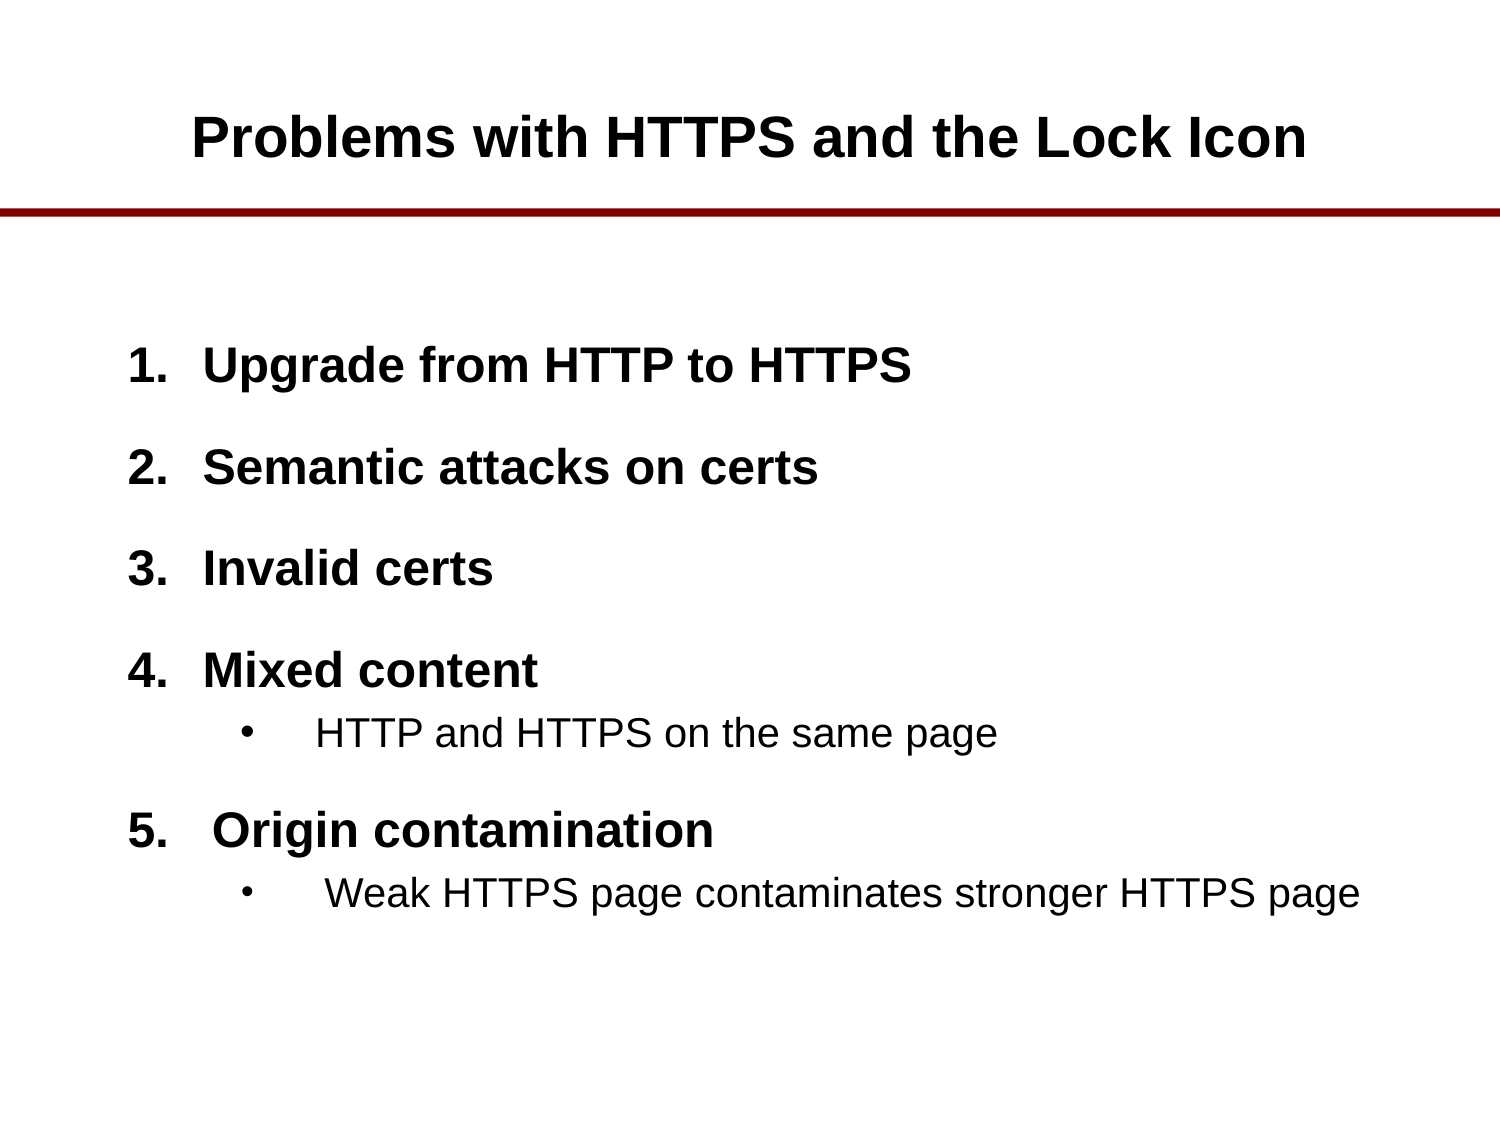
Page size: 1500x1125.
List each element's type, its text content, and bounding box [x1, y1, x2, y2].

list Upgrade from HTTP to HTTPS Semantic attacks on certs Invalid certs Mixed content HTTP and HTTPS on the same page Origin contamination Weak HTTPS page contaminates stronger HTTPS page [112, 324, 1451, 1001]
title Problems with HTTPS and the Lock Icon [112, 40, 1388, 229]
